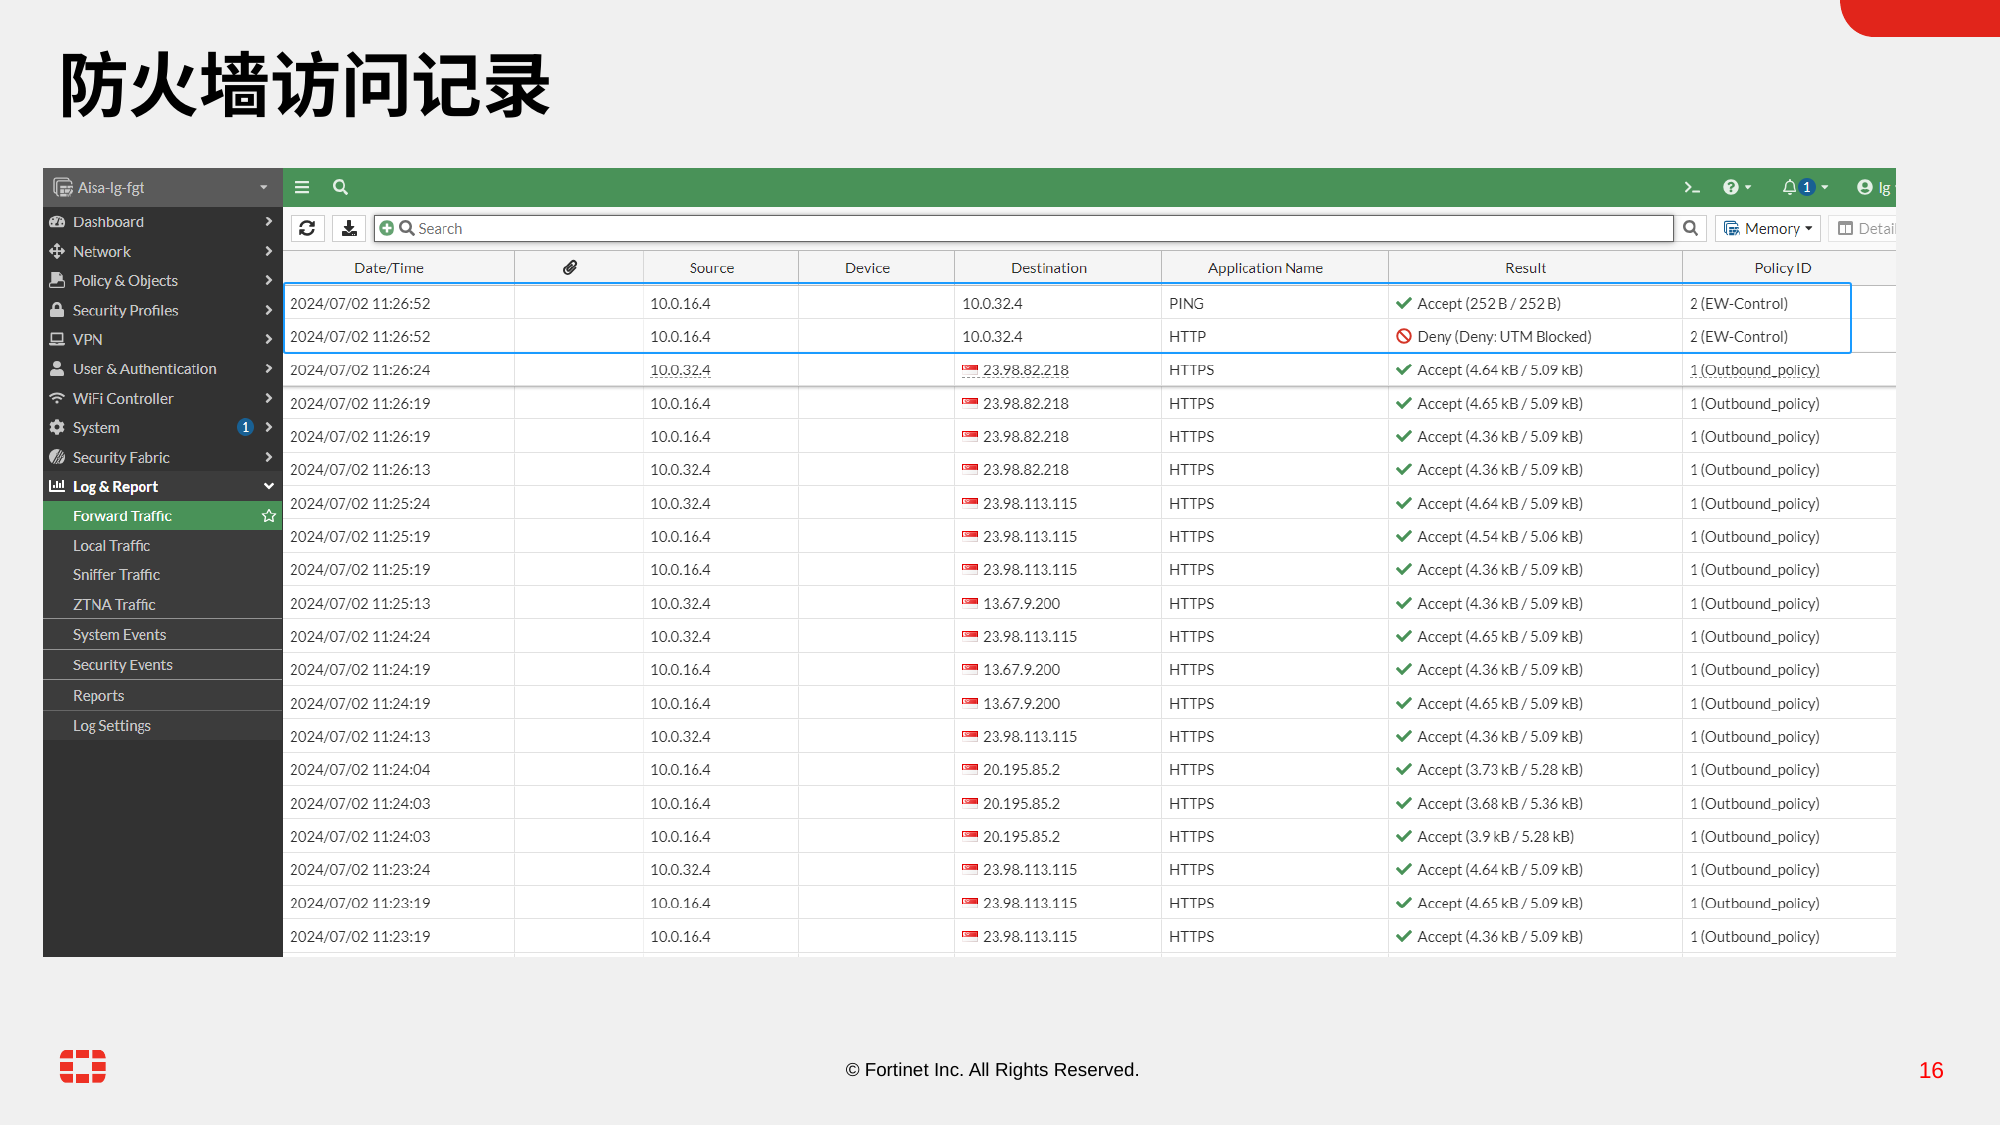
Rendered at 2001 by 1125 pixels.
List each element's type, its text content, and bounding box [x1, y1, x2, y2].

picture [43, 168, 1896, 957]
title 防火墙访问记录 [43, 28, 1822, 148]
